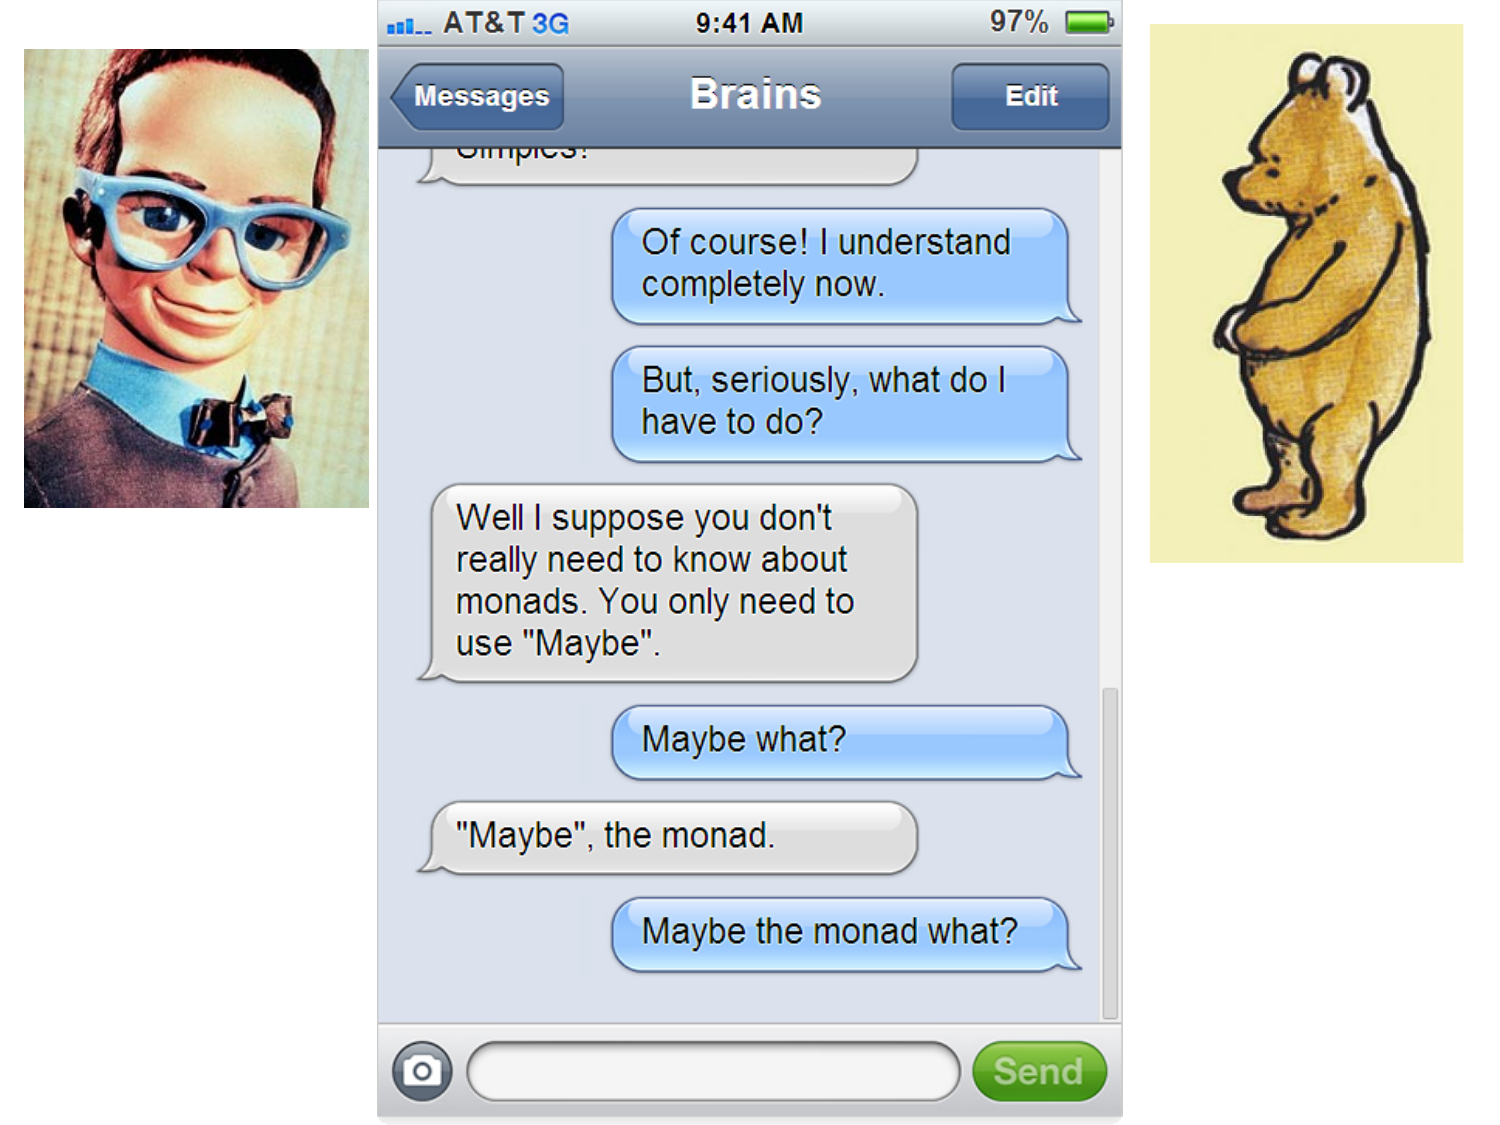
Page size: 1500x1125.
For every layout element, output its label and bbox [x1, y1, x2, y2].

picture [376, 0, 1124, 1125]
picture [1149, 24, 1464, 563]
picture [24, 49, 369, 508]
